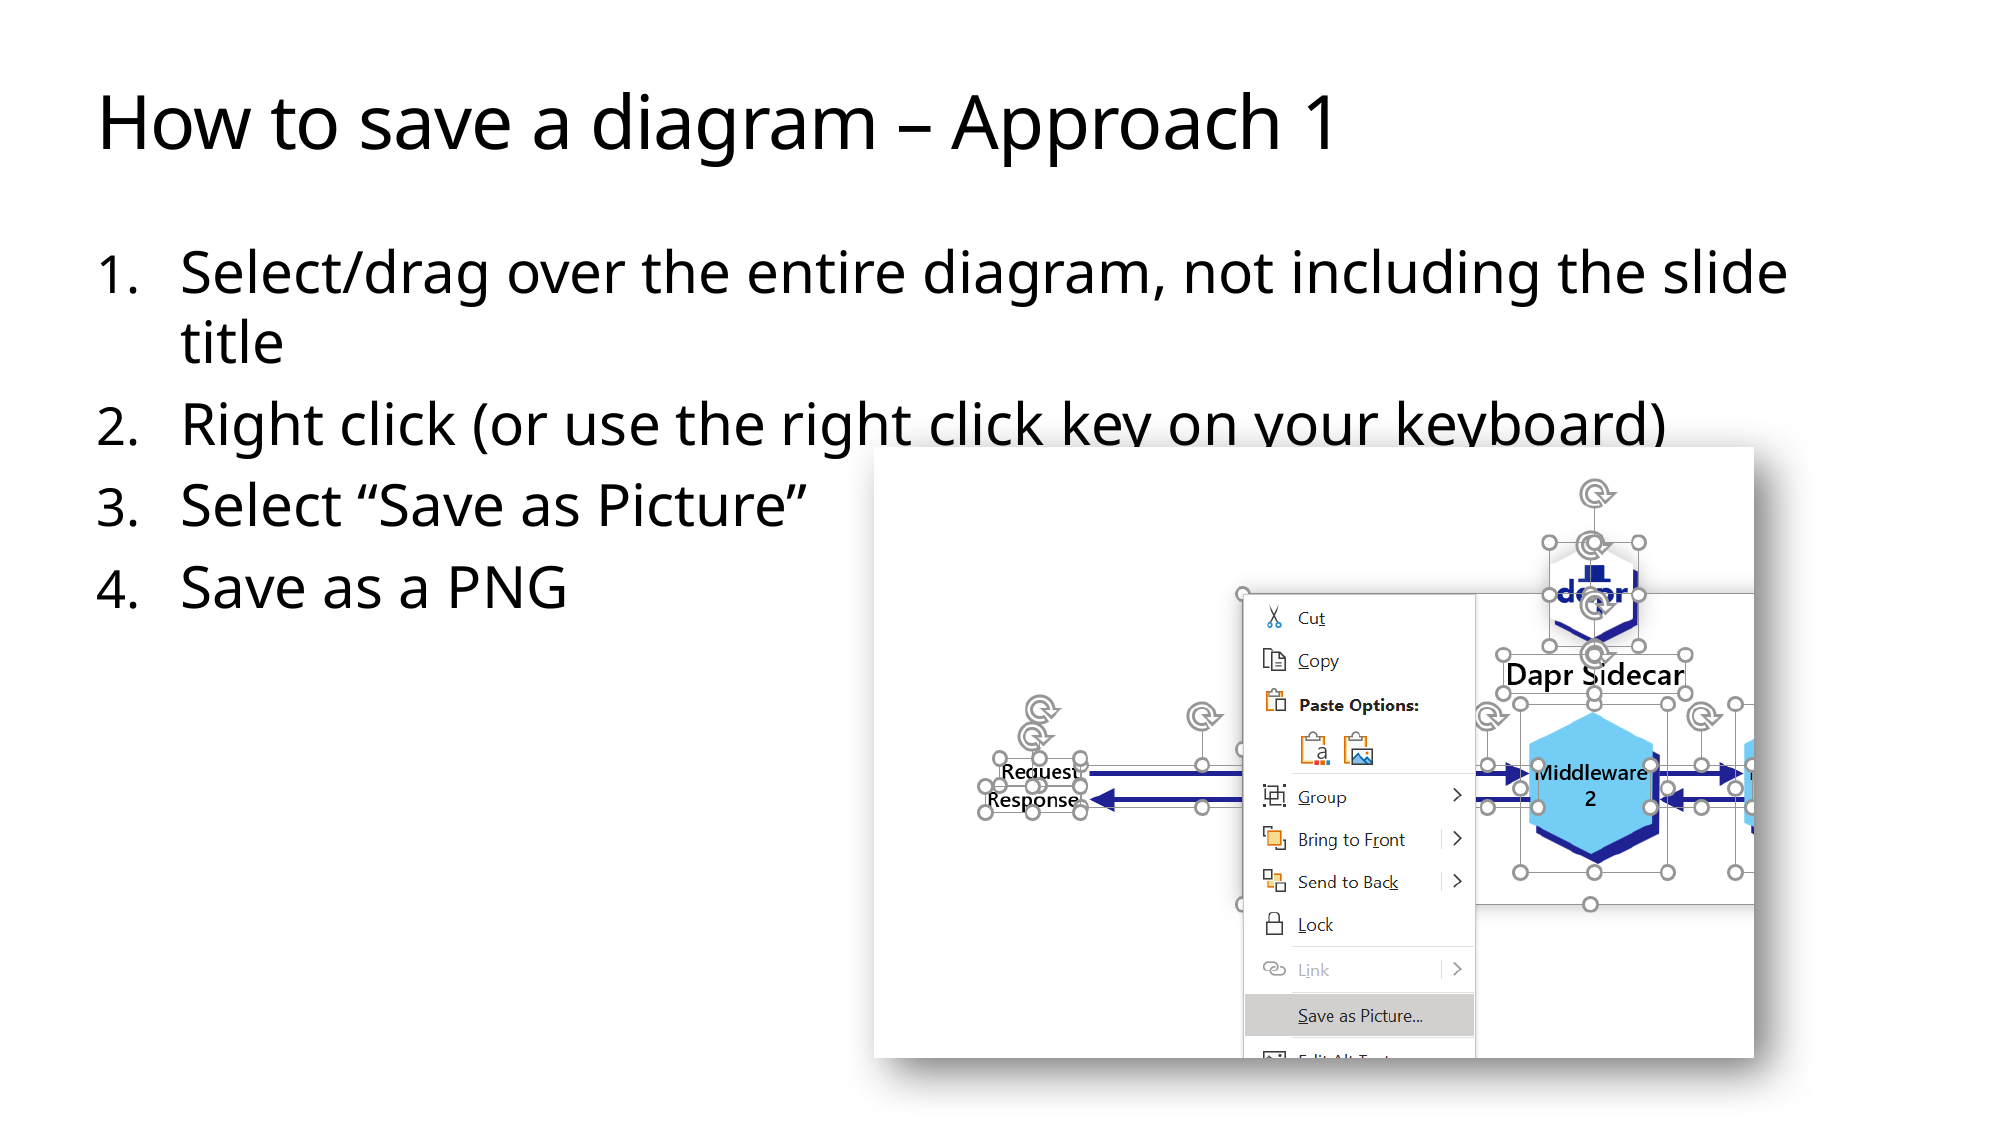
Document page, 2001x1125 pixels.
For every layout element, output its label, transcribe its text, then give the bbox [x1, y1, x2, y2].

list Select/drag over the entire diagram, not including the slide title Right click (or use the right click key on your keyboard) Select “Save as Picture” Save as a PNG [96, 235, 1904, 561]
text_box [866, 467, 874, 561]
picture [874, 446, 1754, 1058]
title How to save a diagram – Approach 1 [96, 75, 1904, 166]
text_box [895, 438, 1794, 561]
